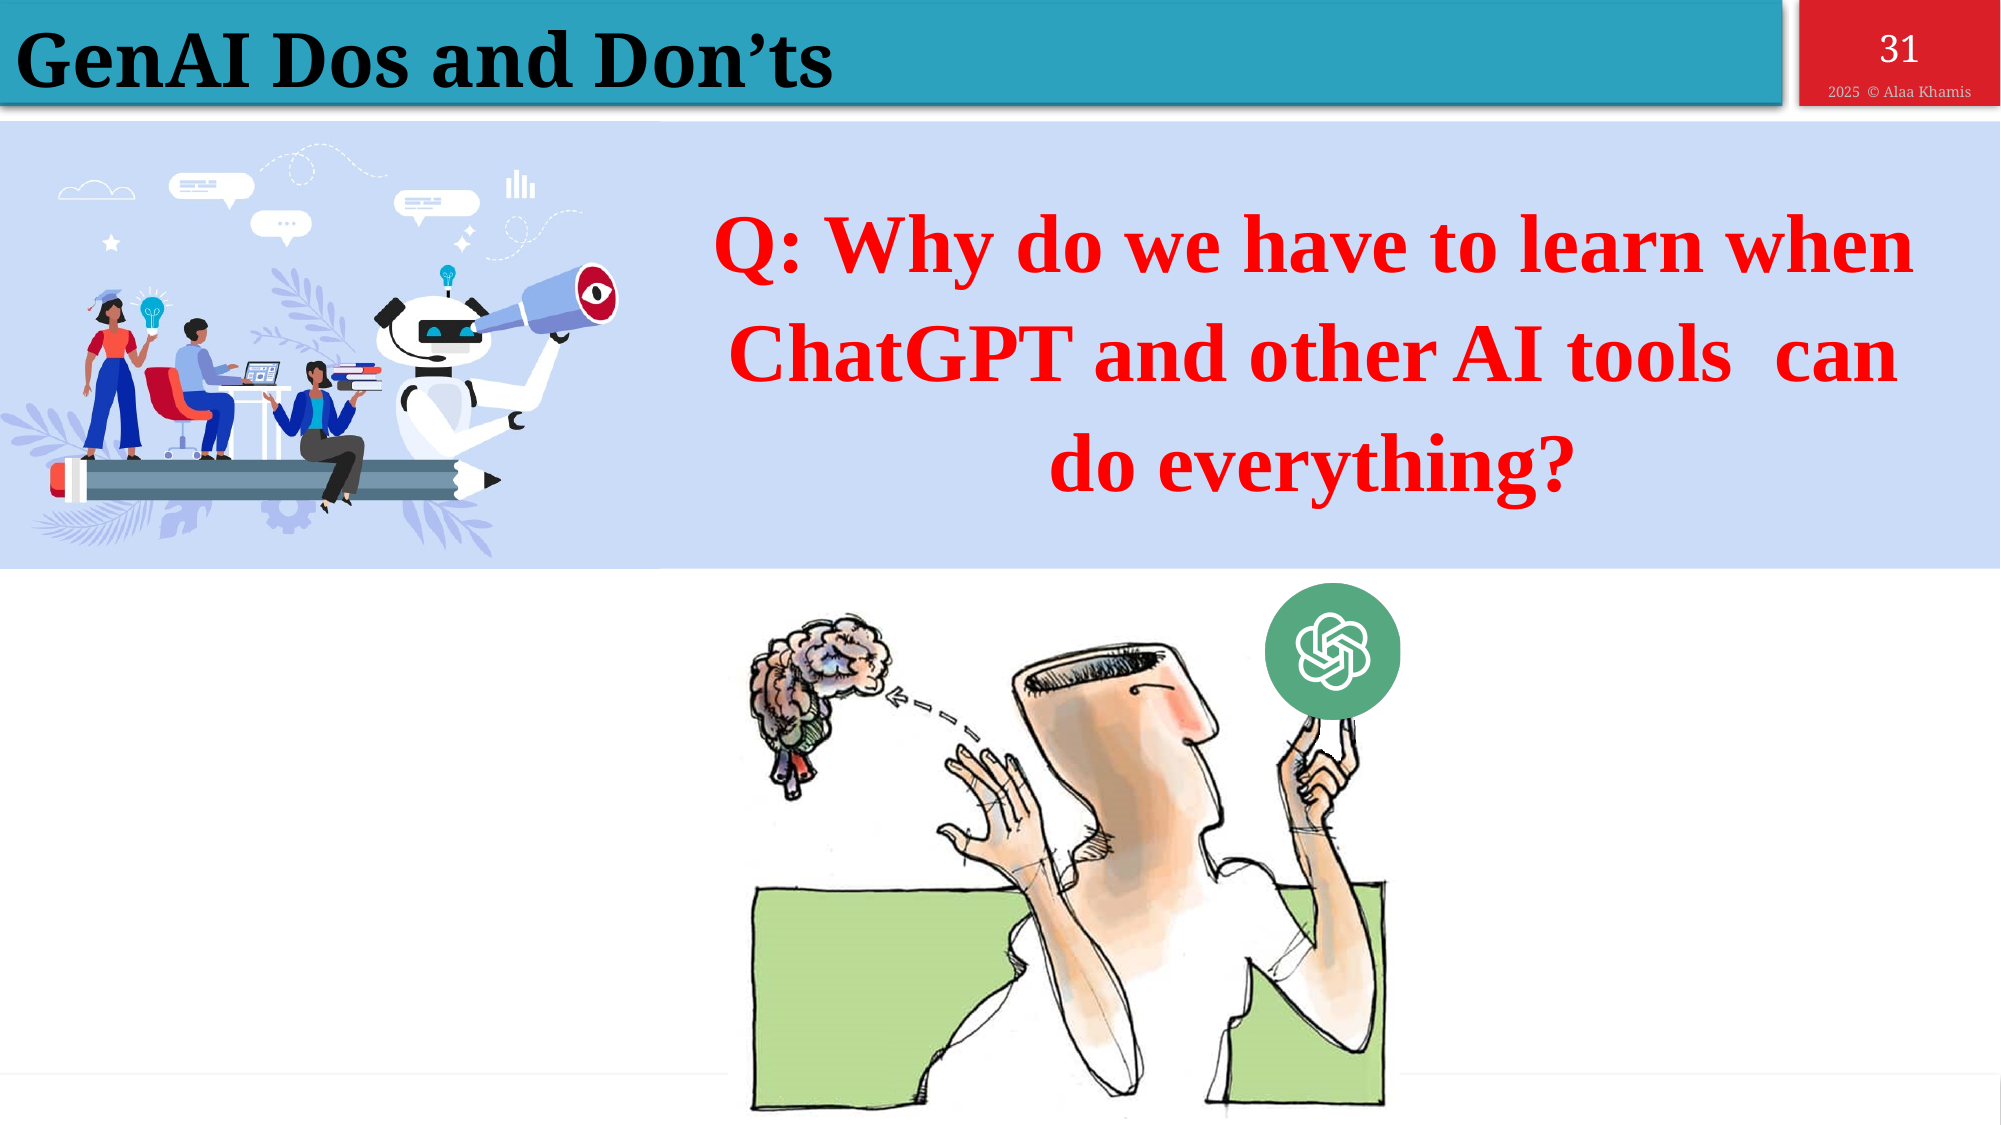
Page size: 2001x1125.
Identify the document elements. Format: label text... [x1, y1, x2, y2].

text_box Q: Why do we have to learn when ChatGPT and other AI tools can do everything? [695, 171, 1933, 516]
text_box GenAI Dos and Don’ts [0, 1, 1785, 106]
picture [0, 121, 660, 569]
text_box [657, 119, 2000, 571]
picture [727, 582, 1401, 1119]
